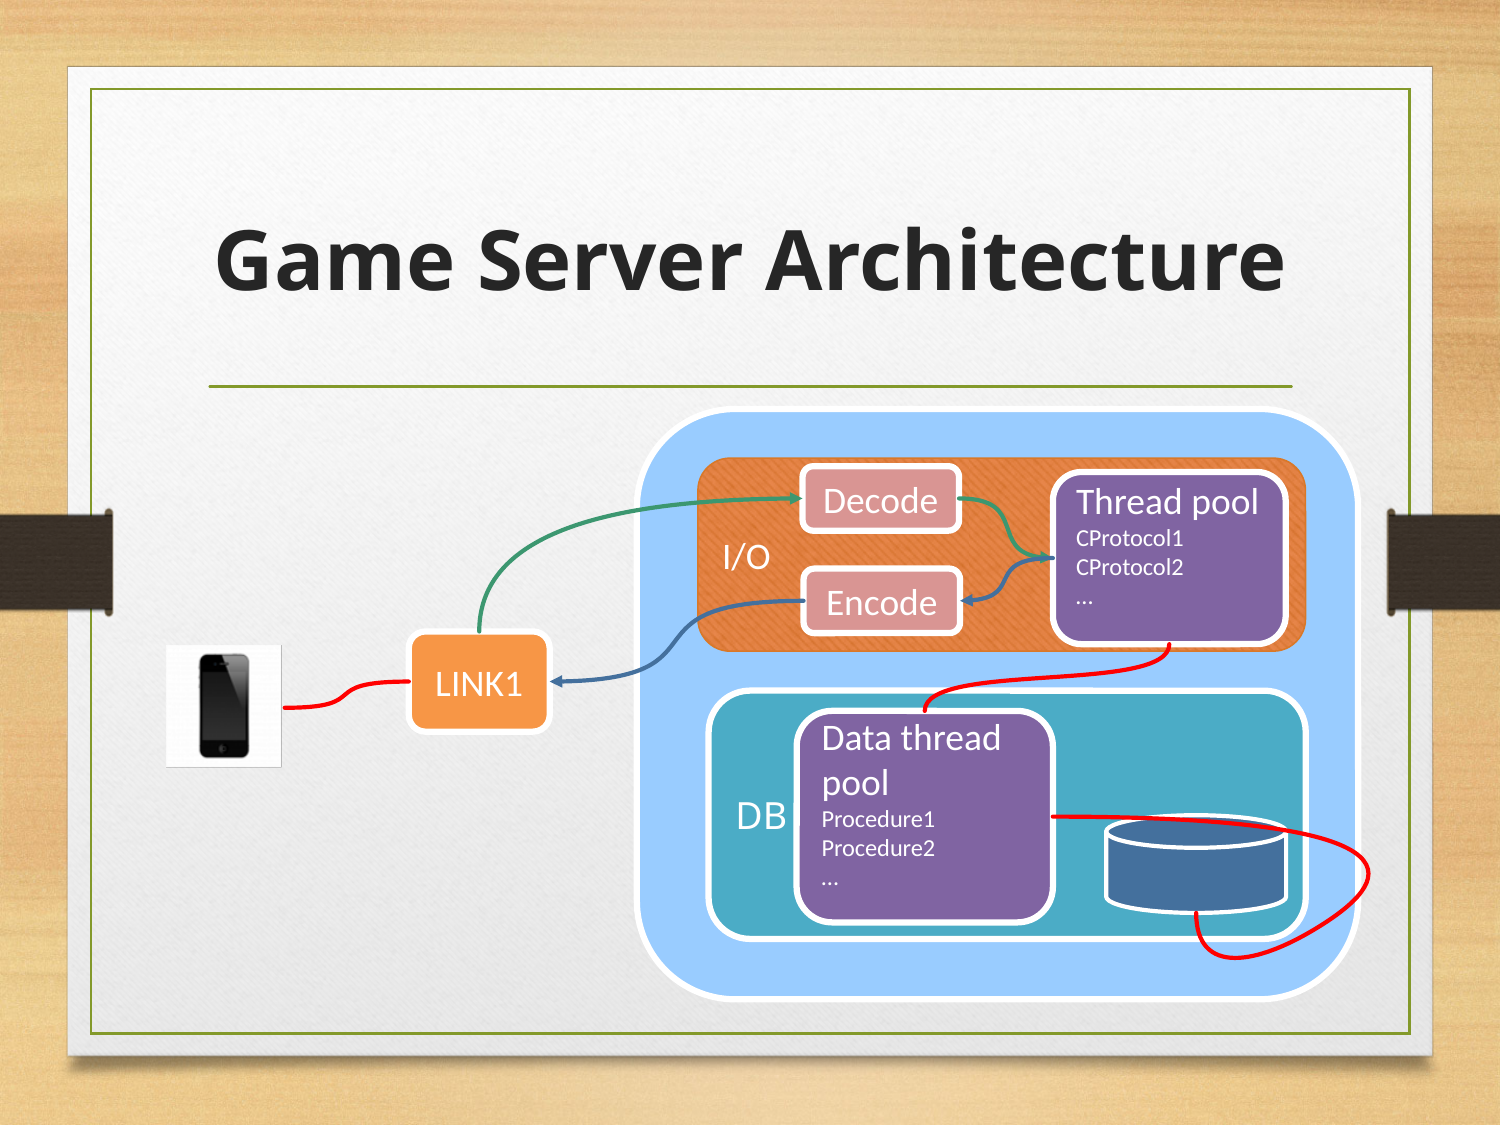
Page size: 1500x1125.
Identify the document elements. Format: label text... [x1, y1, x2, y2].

picture [0, 0, 1500, 1125]
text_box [165, 408, 1359, 1000]
title Game Server Architecture [192, 150, 1309, 364]
